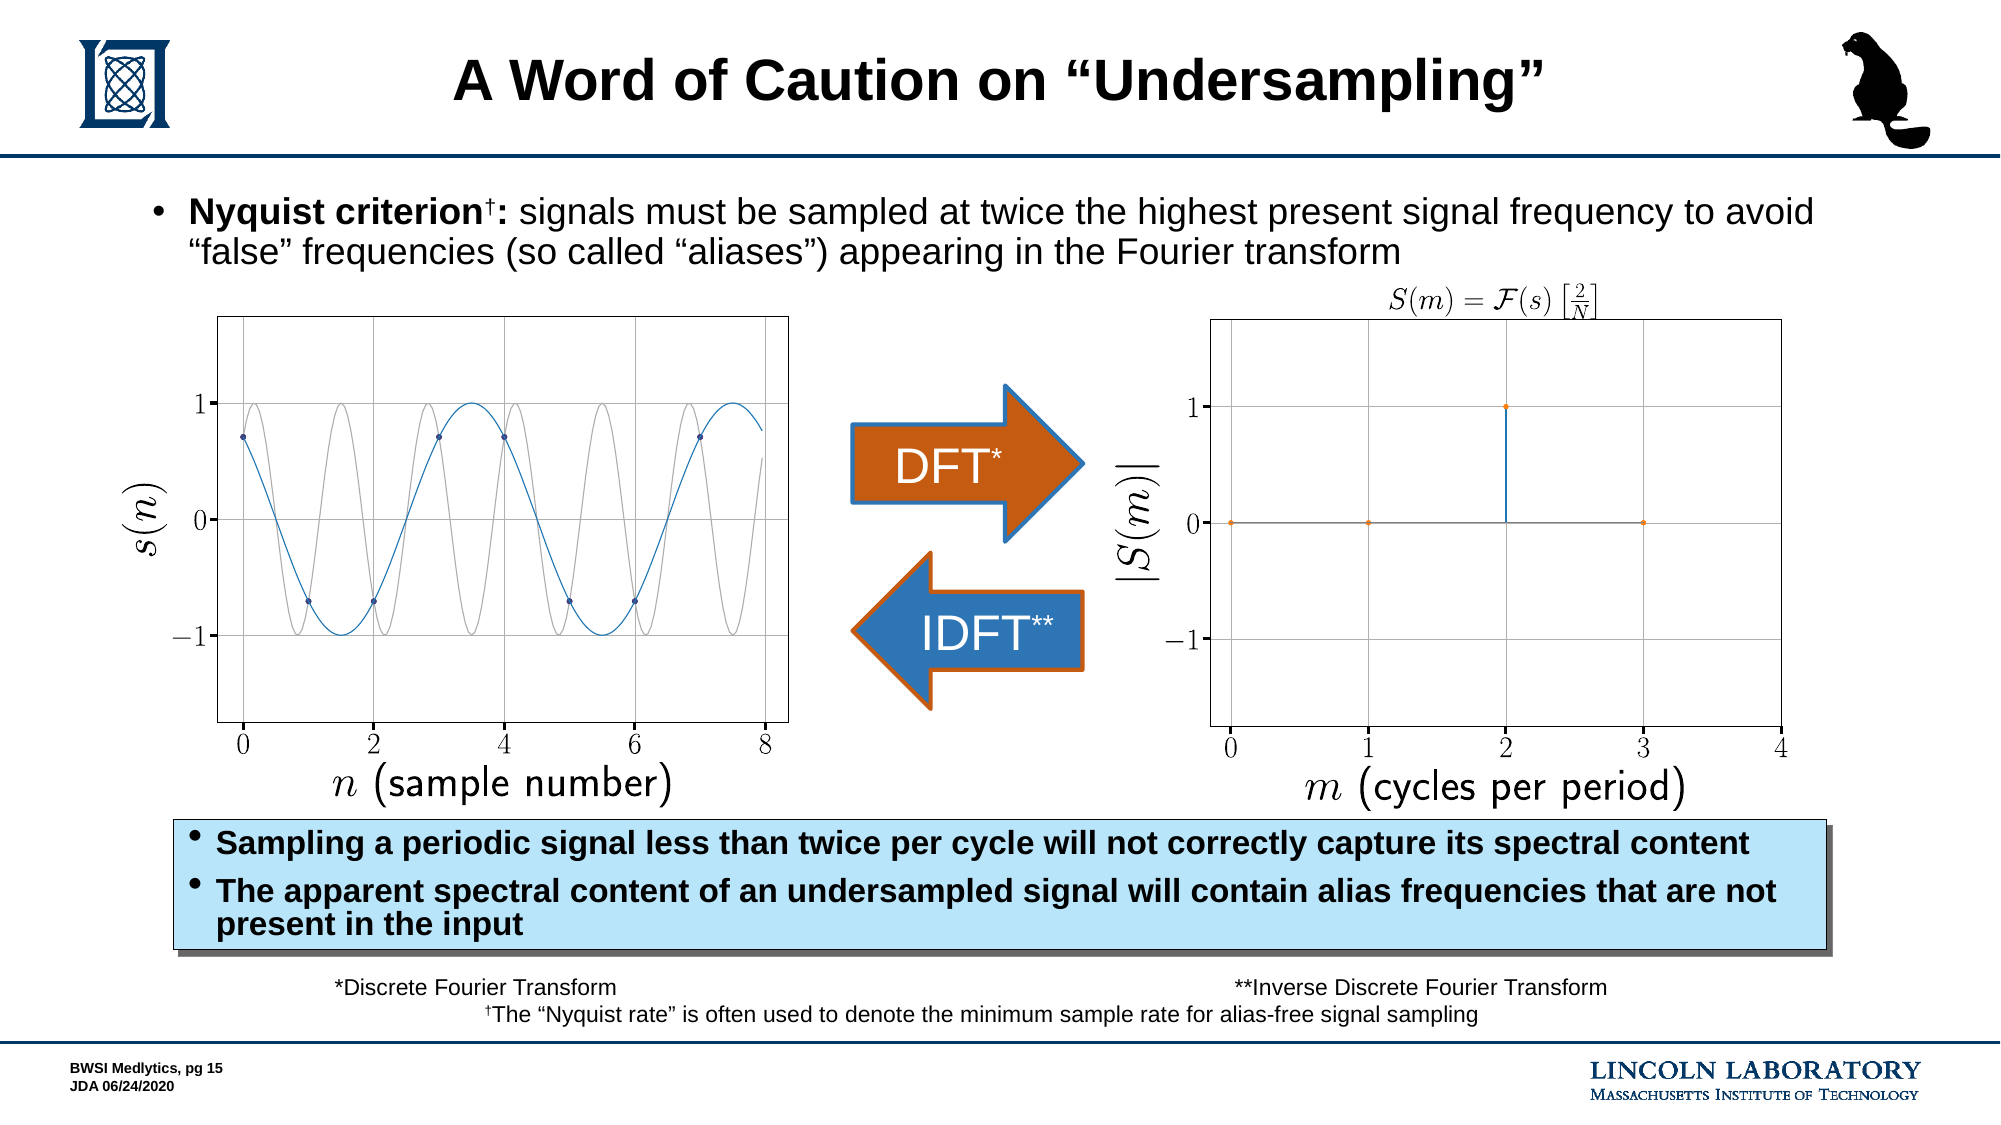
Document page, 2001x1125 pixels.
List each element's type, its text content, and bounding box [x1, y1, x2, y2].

text_box DFT* [850, 383, 1086, 544]
picture [1830, 20, 1942, 156]
picture [79, 40, 170, 128]
picture [1112, 277, 1795, 817]
picture [1588, 1061, 1921, 1100]
picture [115, 273, 793, 813]
title A Word of Caution on “Undersampling” [205, 16, 1795, 151]
text_box Nyquist criterion†: signals must be sampled at twice the highest present signal frequency to avoid “false” frequencies (so called “aliases”) appearing in the Fourier transform [137, 185, 1863, 310]
text_box *Discrete Fourier Transform **Inverse Discrete Fourier Transform †The “Nyquist rate” is often used to denote the minimum sample rate for alias-free signal sampling [319, 964, 1645, 1062]
text_box Sampling a periodic signal less than twice per cycle will not correctly capture its spectral content The apparent spectral content of an undersampled signal will contain alias frequencies that are not present in the input [173, 819, 1827, 950]
text_box IDFT** [850, 550, 1085, 711]
